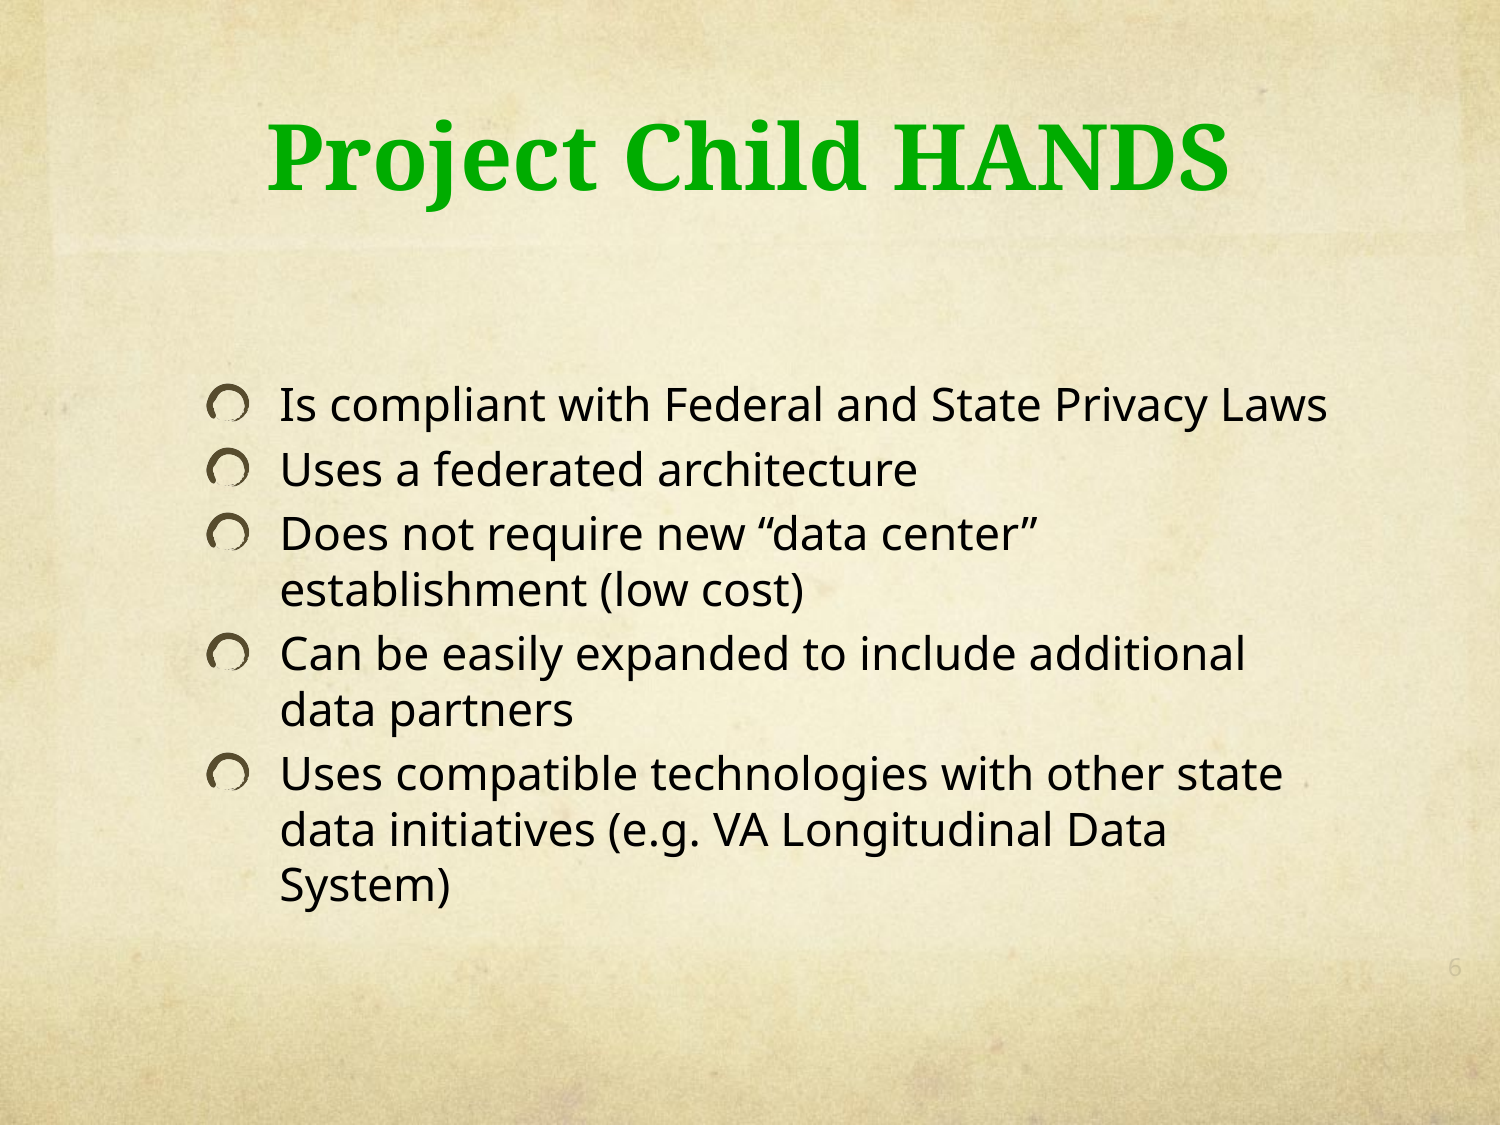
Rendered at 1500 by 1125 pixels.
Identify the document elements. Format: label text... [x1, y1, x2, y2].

list Is compliant with Federal and State Privacy Laws Uses a federated architecture Does not require new “data center” establishment (low cost) Can be easily expanded to include additional data partners Uses compatible technologies with other state data initiatives (e.g. VA Longitudinal Data System) [150, 284, 1350, 950]
slide_number 6 [1233, 898, 1478, 1038]
title Project Child HANDS [150, 82, 1350, 225]
picture [0, 0, 1500, 1125]
